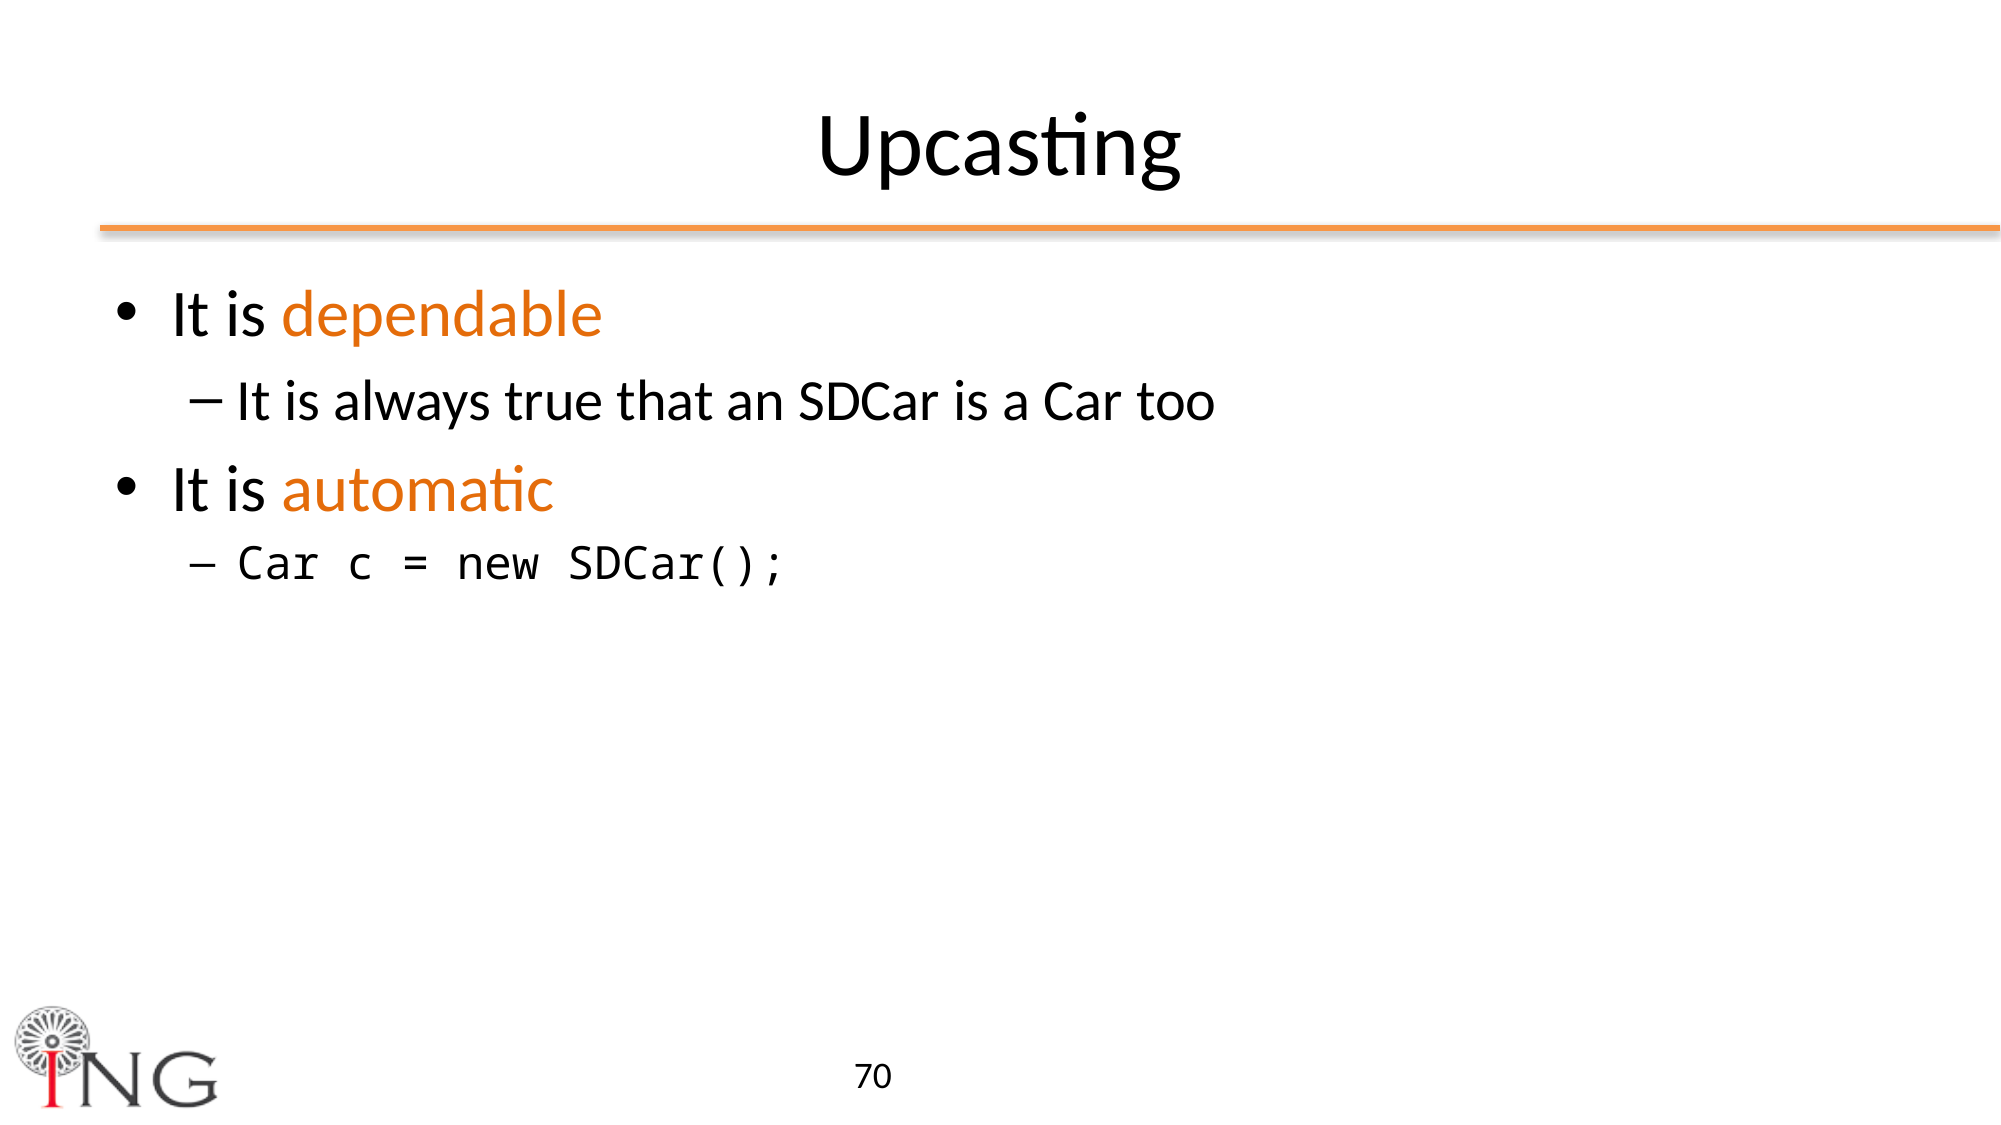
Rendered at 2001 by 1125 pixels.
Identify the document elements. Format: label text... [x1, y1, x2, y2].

picture [0, 987, 244, 1125]
list It is dependable It is always true that an SDCar is a Car too It is automatic Car c = new SDCar(); [99, 262, 1900, 1005]
title Upcasting [99, 45, 1900, 233]
slide_number 70 [839, 1043, 1900, 1104]
